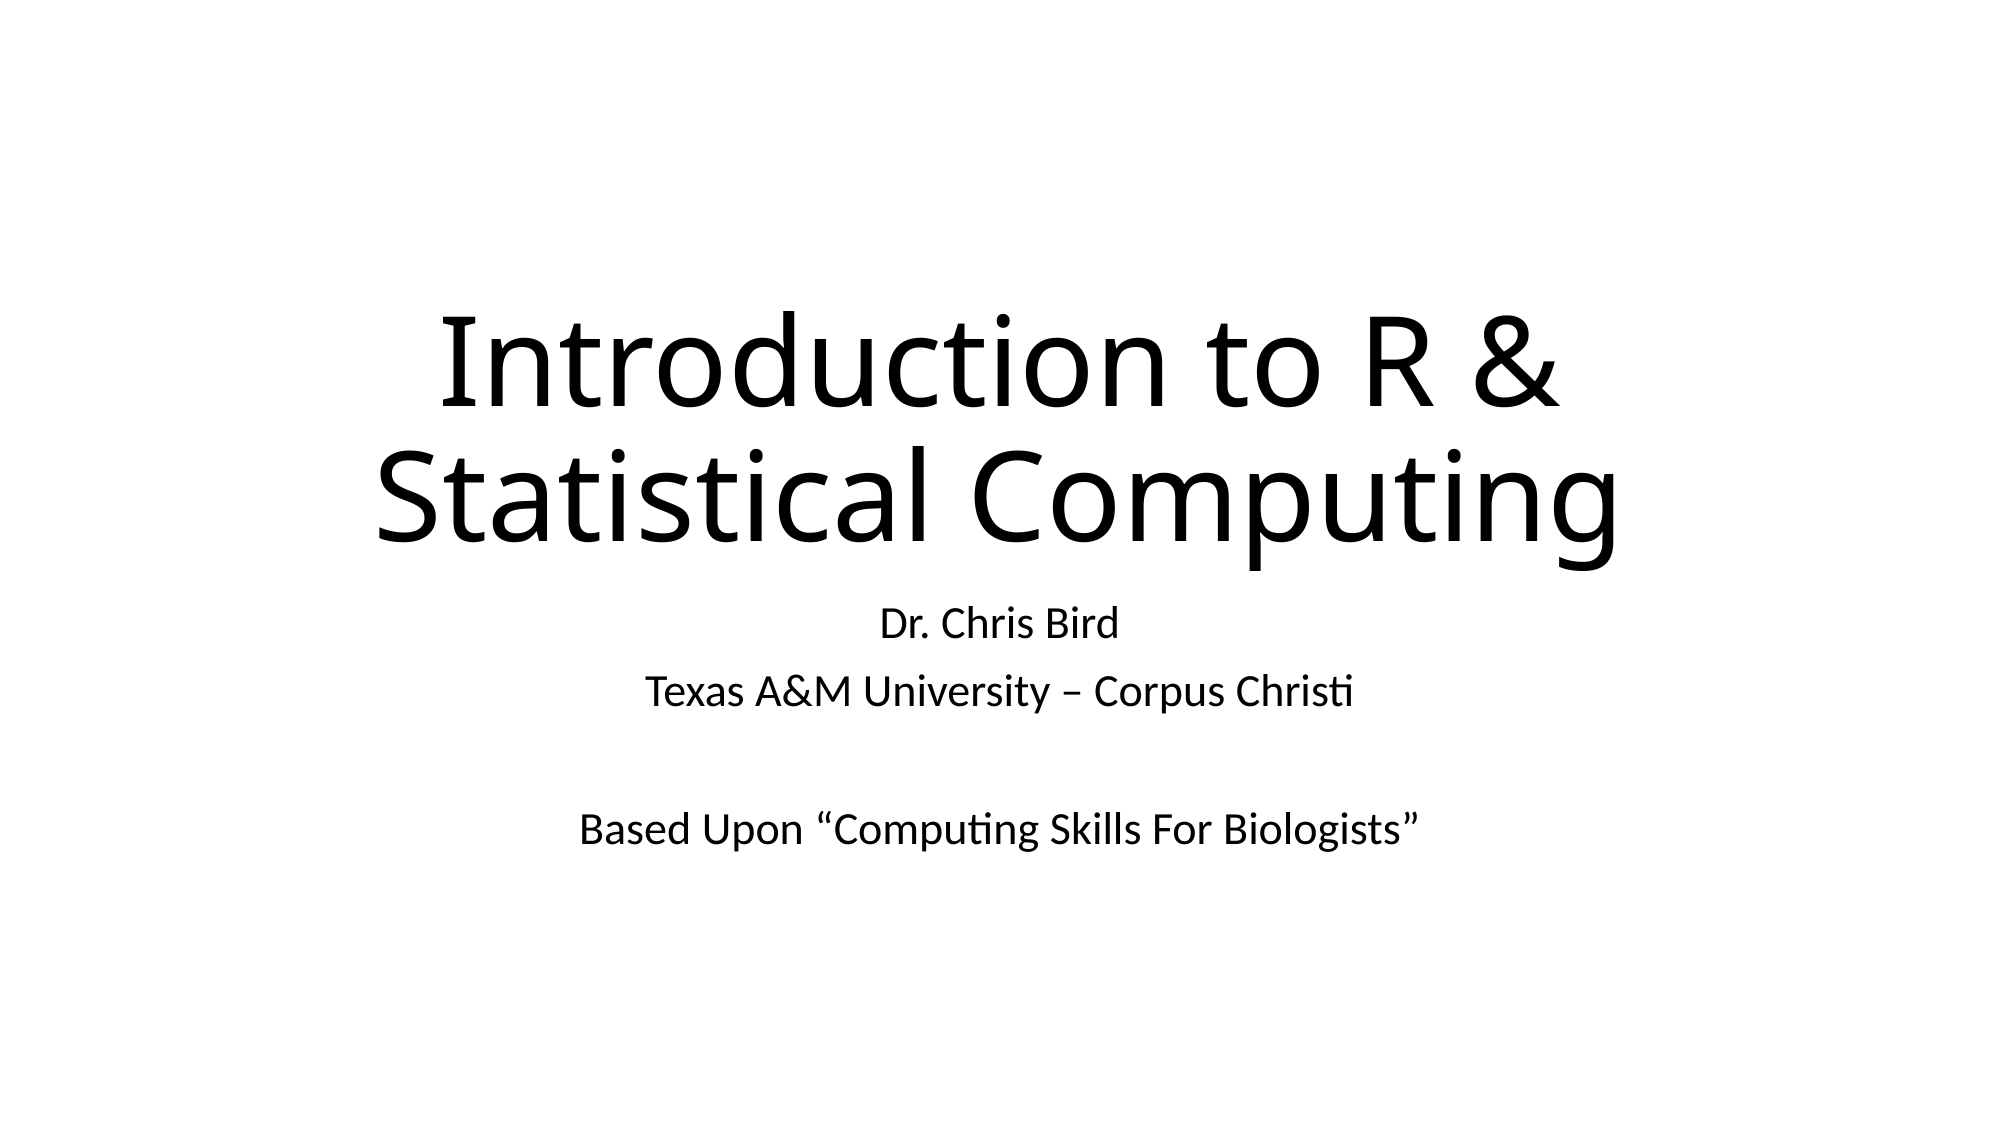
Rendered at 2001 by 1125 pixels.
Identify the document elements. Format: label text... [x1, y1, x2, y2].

title Introduction to R & Statistical Computing [249, 184, 1750, 576]
subtitle Dr. Chris Bird Texas A&M University – Corpus Christi Based Upon “Computing Skills For Biologists” [249, 590, 1750, 863]
